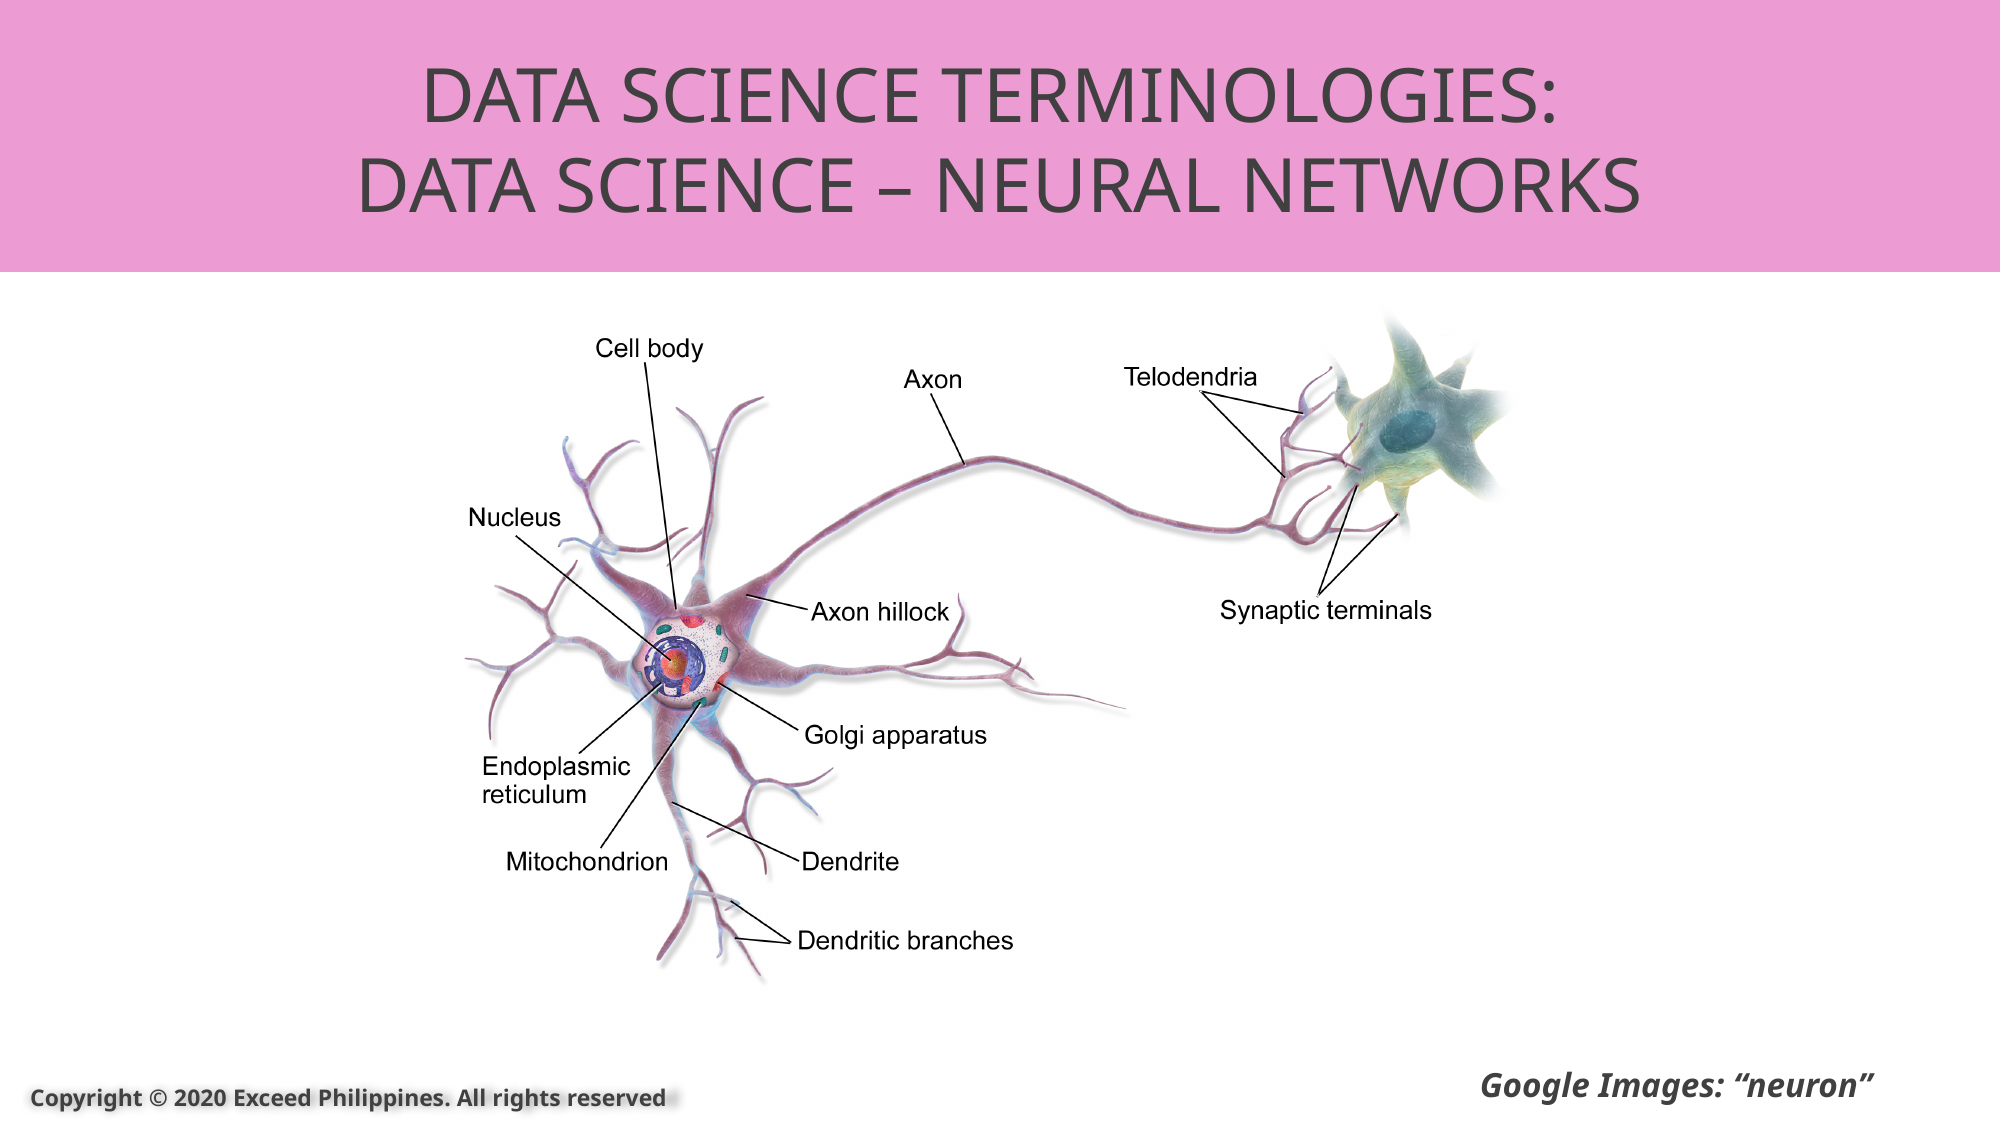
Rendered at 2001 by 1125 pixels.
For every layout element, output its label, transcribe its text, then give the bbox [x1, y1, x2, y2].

text_box DATA SCIENCE TERMINOLOGIES: DATA SCIENCE – NEURAL NETWORKS [96, 40, 1903, 236]
picture [446, 296, 1529, 995]
text_box Copyright © 2020 Exceed Philippines. All rights reserved [15, 1075, 1260, 1118]
text_box [0, 0, 2000, 273]
text_box Google Images: “neuron” [951, 1057, 1888, 1112]
